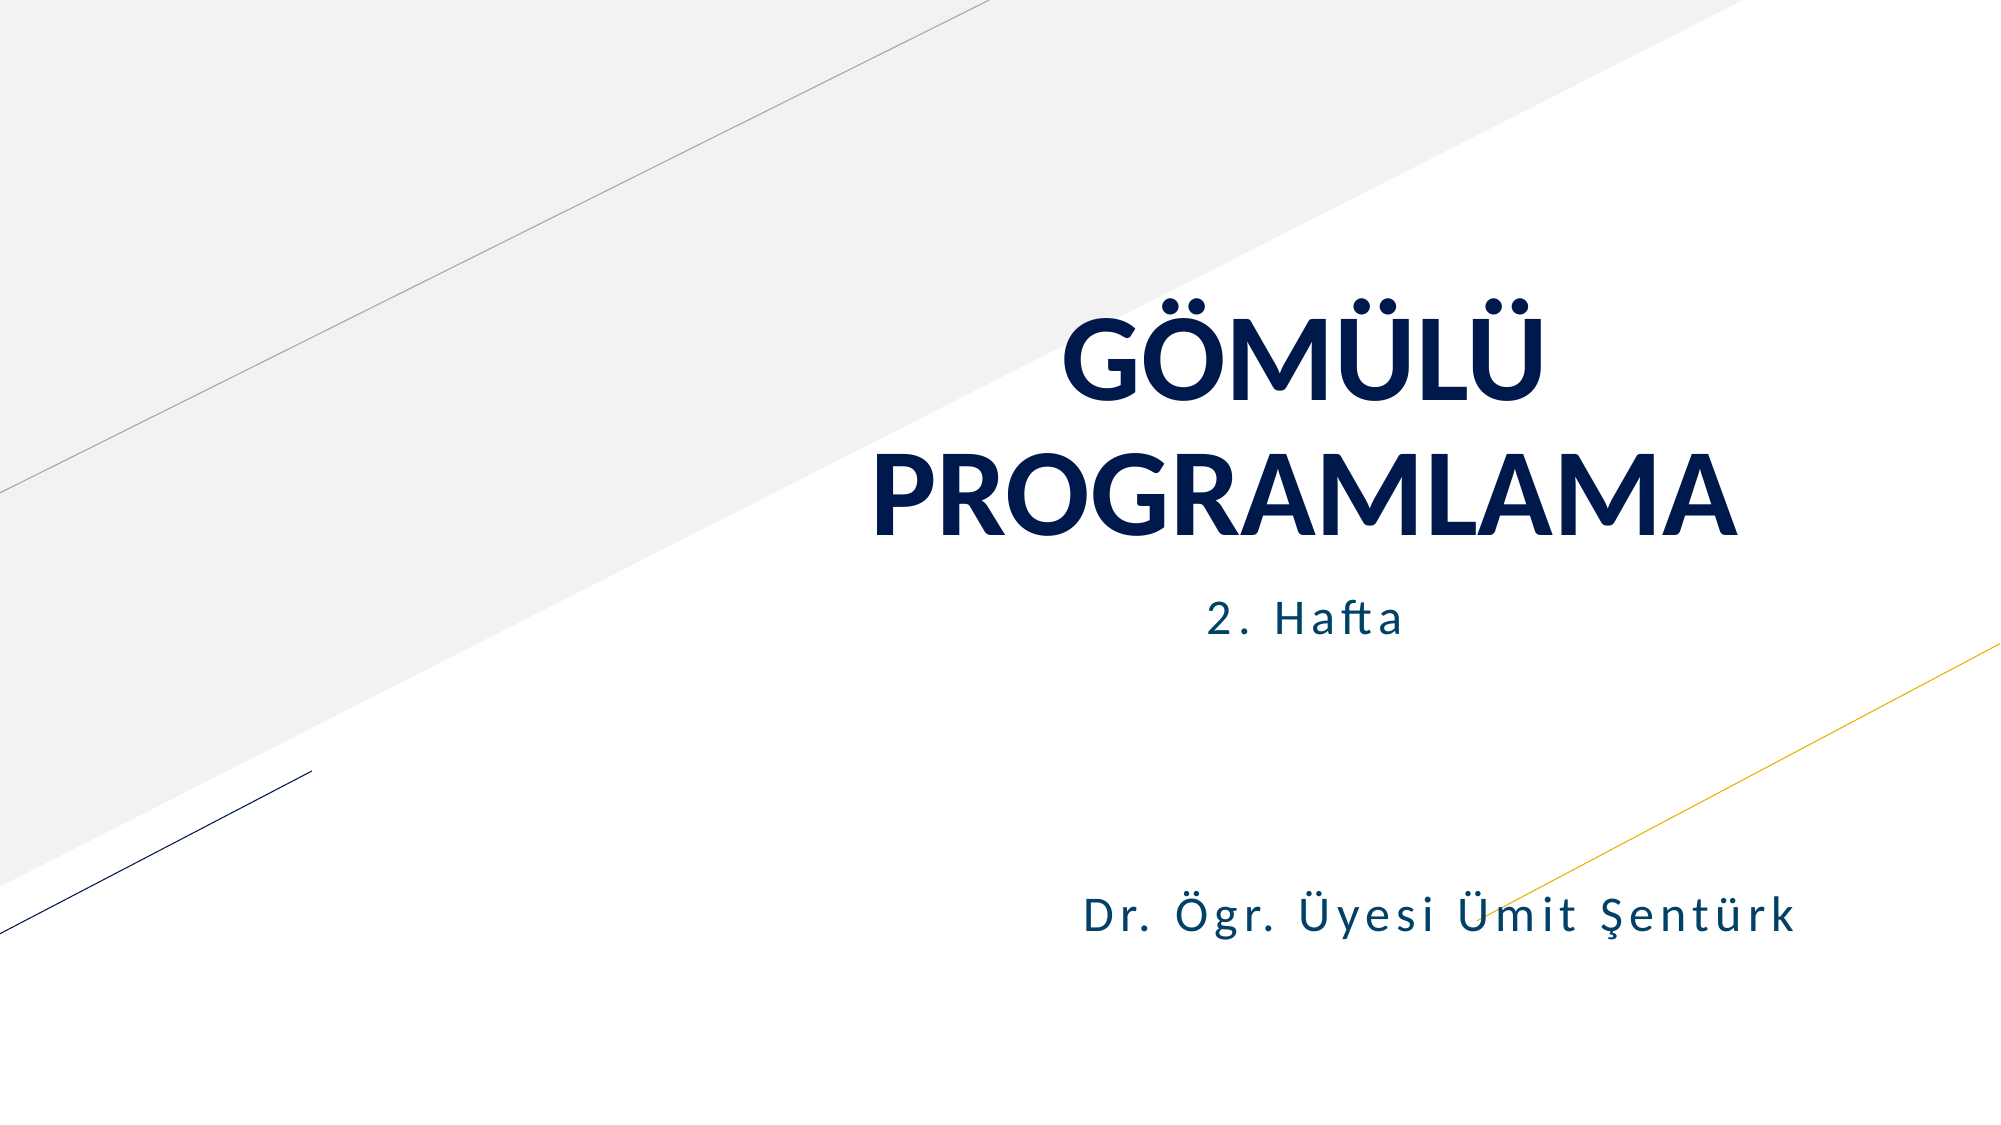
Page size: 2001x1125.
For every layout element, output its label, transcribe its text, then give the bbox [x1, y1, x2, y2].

title GÖMÜLÜ PROGRAMLAMA [702, 122, 1907, 563]
text_box 2. Hafta [906, 584, 1703, 791]
subtitle Dr. Ögr. Üyesi Ümit Şentürk [1068, 874, 1865, 1081]
